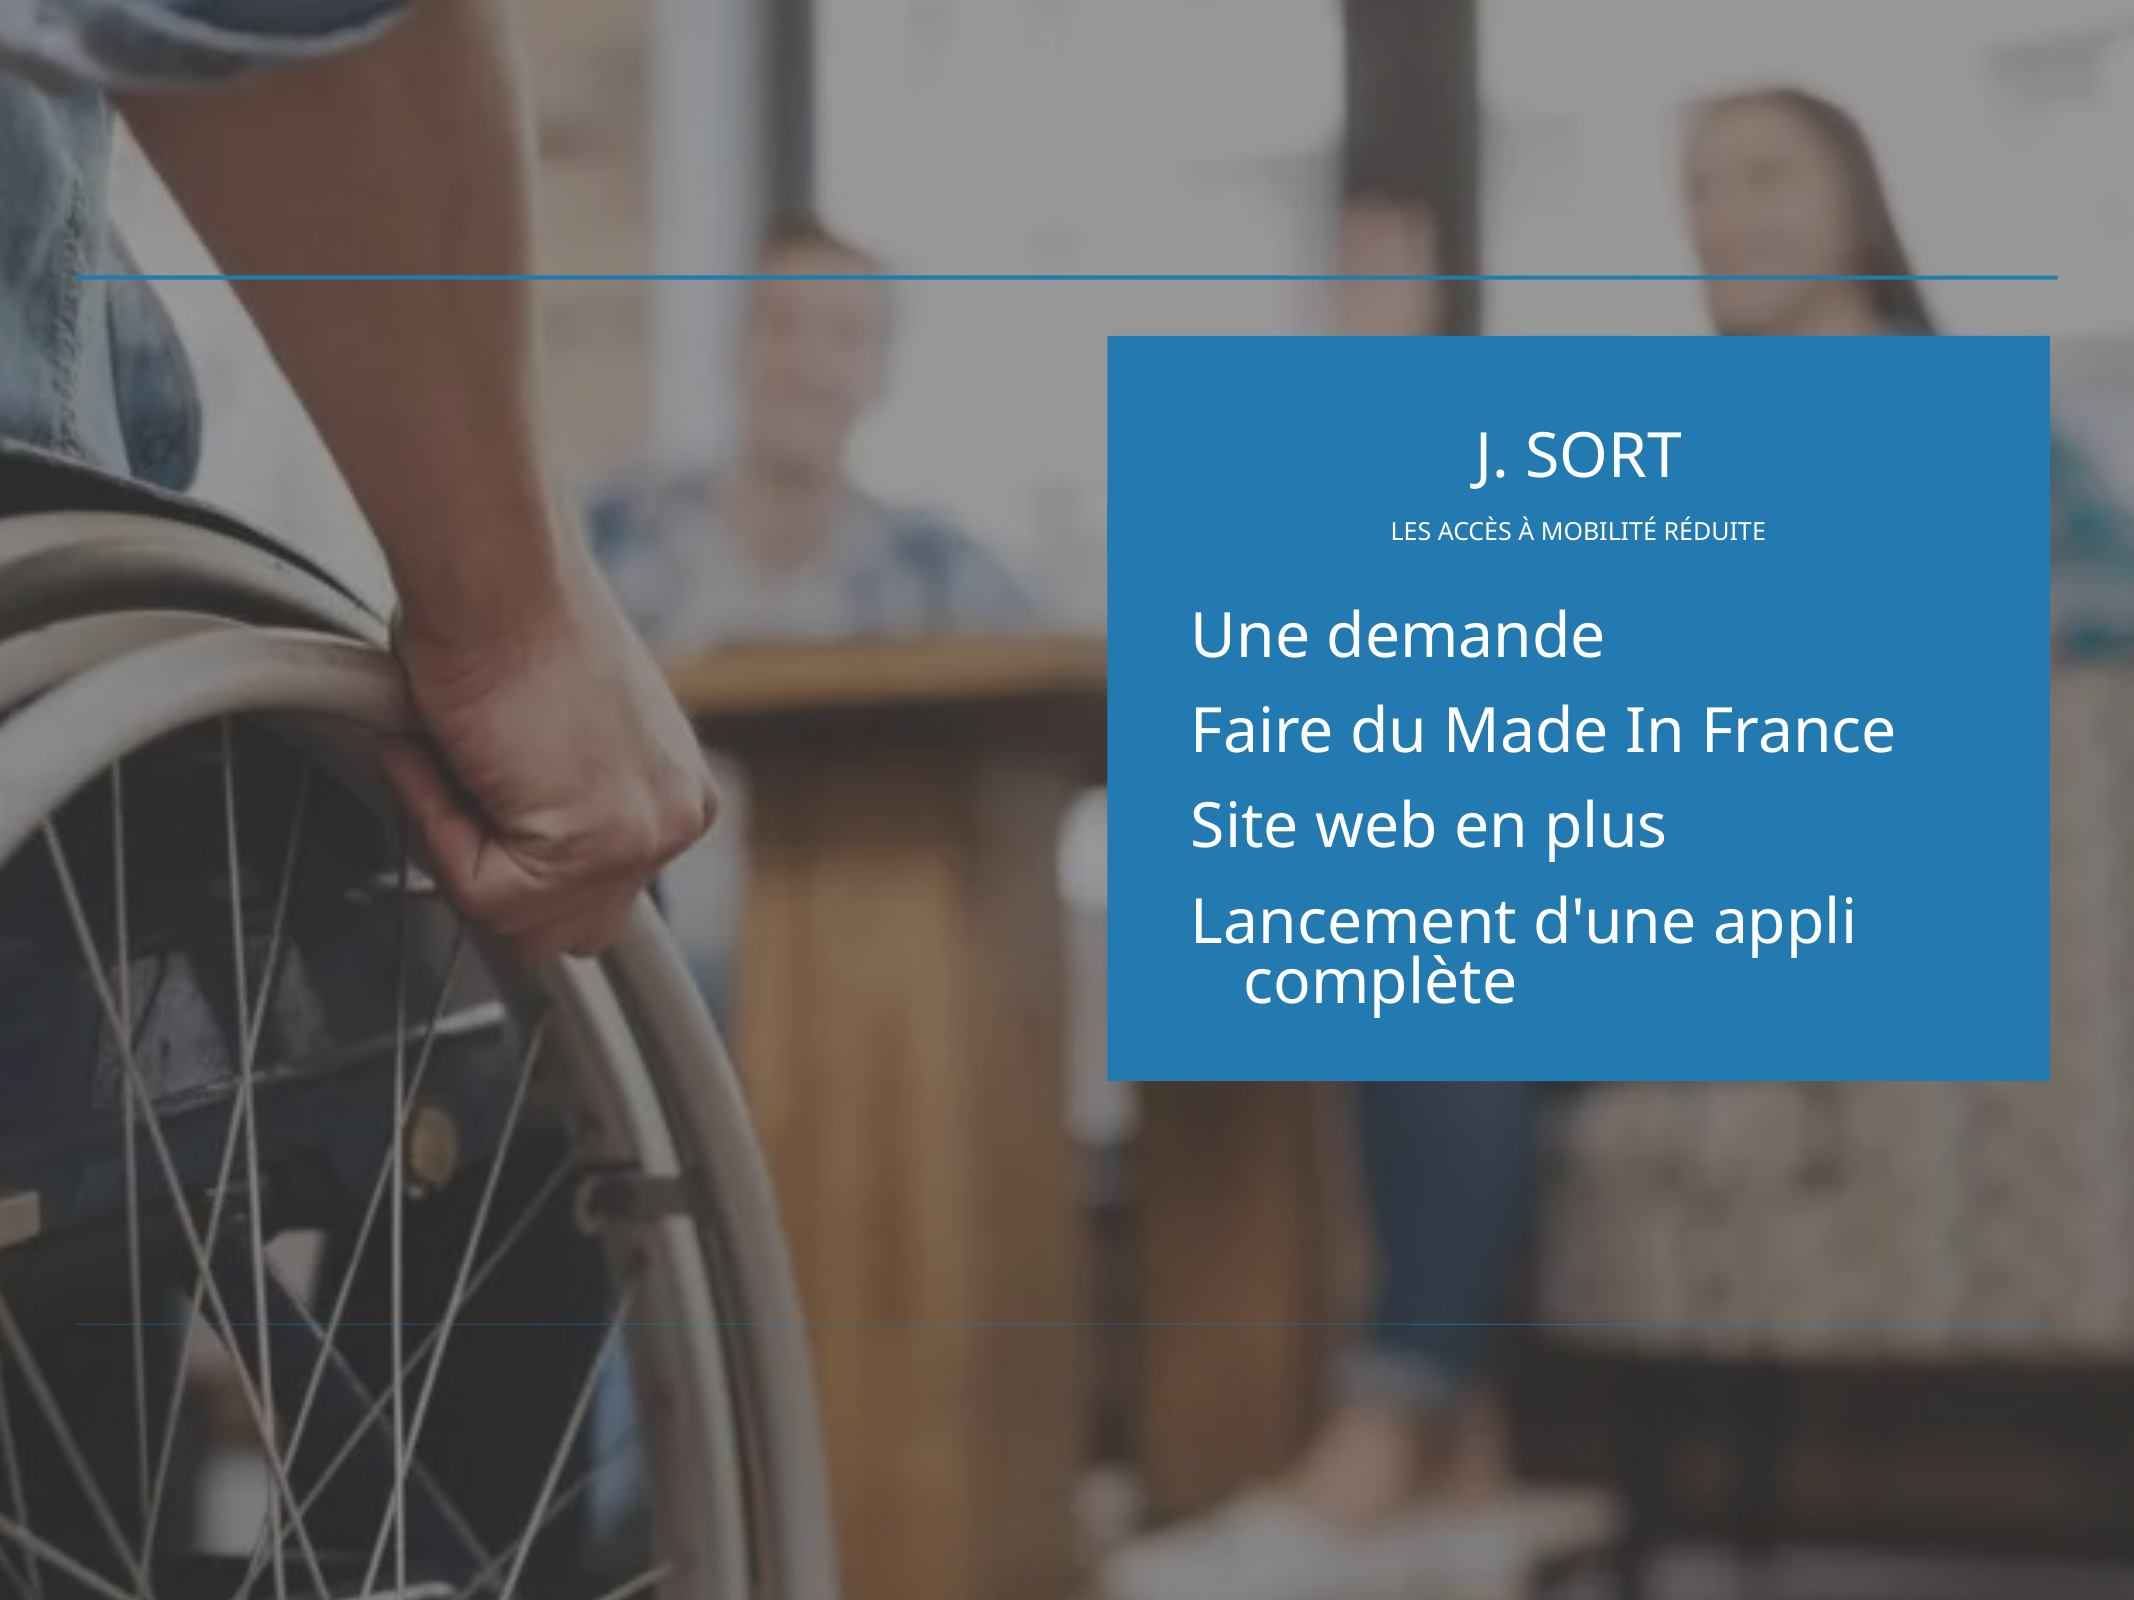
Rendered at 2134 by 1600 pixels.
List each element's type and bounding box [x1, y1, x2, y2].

text_box [0, 0, 2134, 1600]
